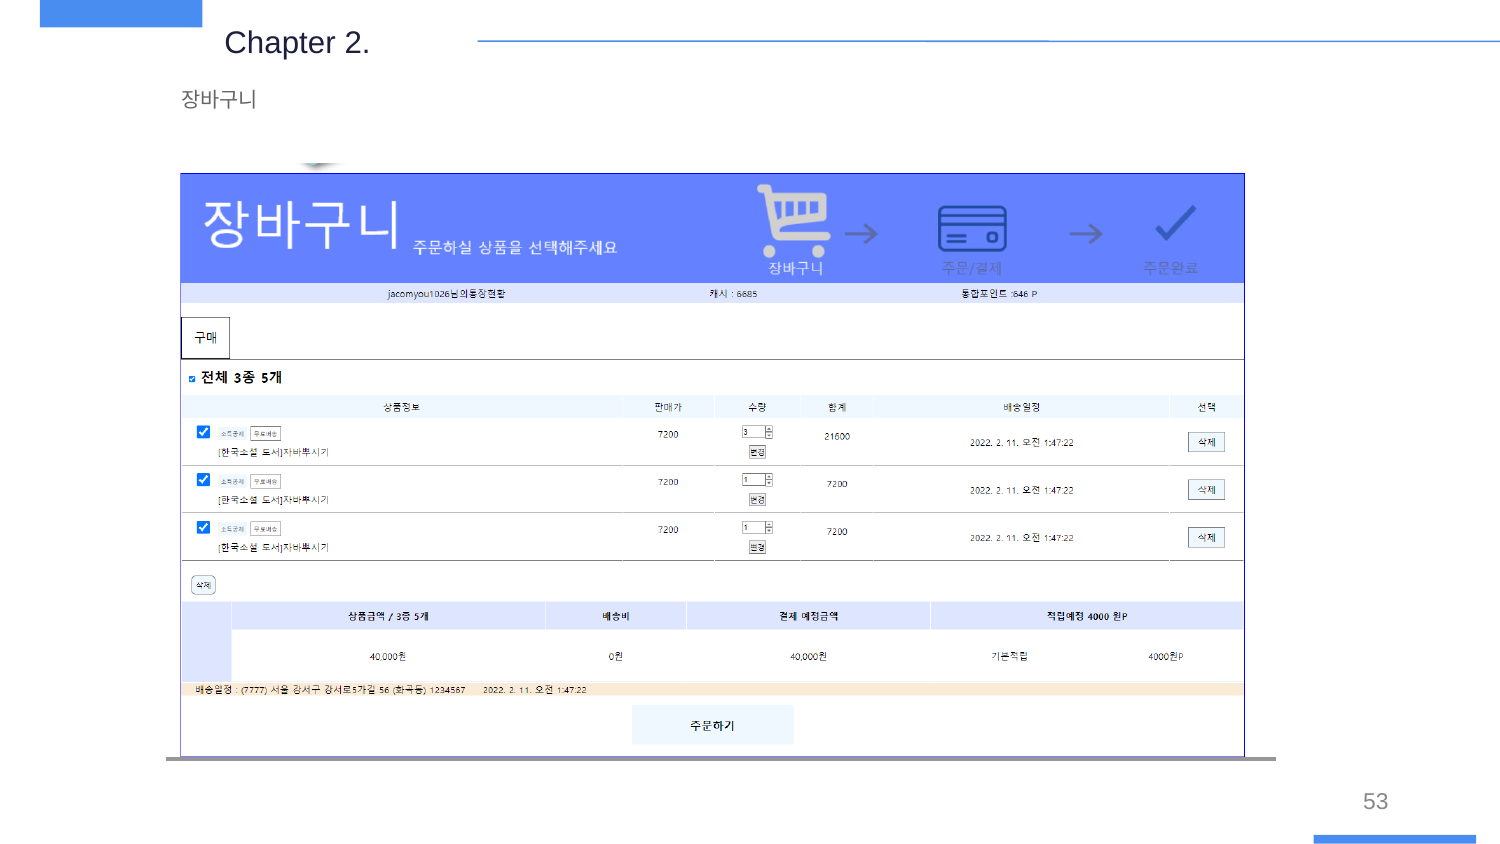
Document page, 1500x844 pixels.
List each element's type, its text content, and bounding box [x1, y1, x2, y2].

slide_number 53 [1062, 777, 1400, 823]
picture [165, 162, 1276, 761]
text_box Chapter 2. [213, 16, 478, 66]
text_box 장바구니 [166, 74, 525, 125]
text_box [39, 0, 203, 28]
text_box [1313, 834, 1477, 844]
